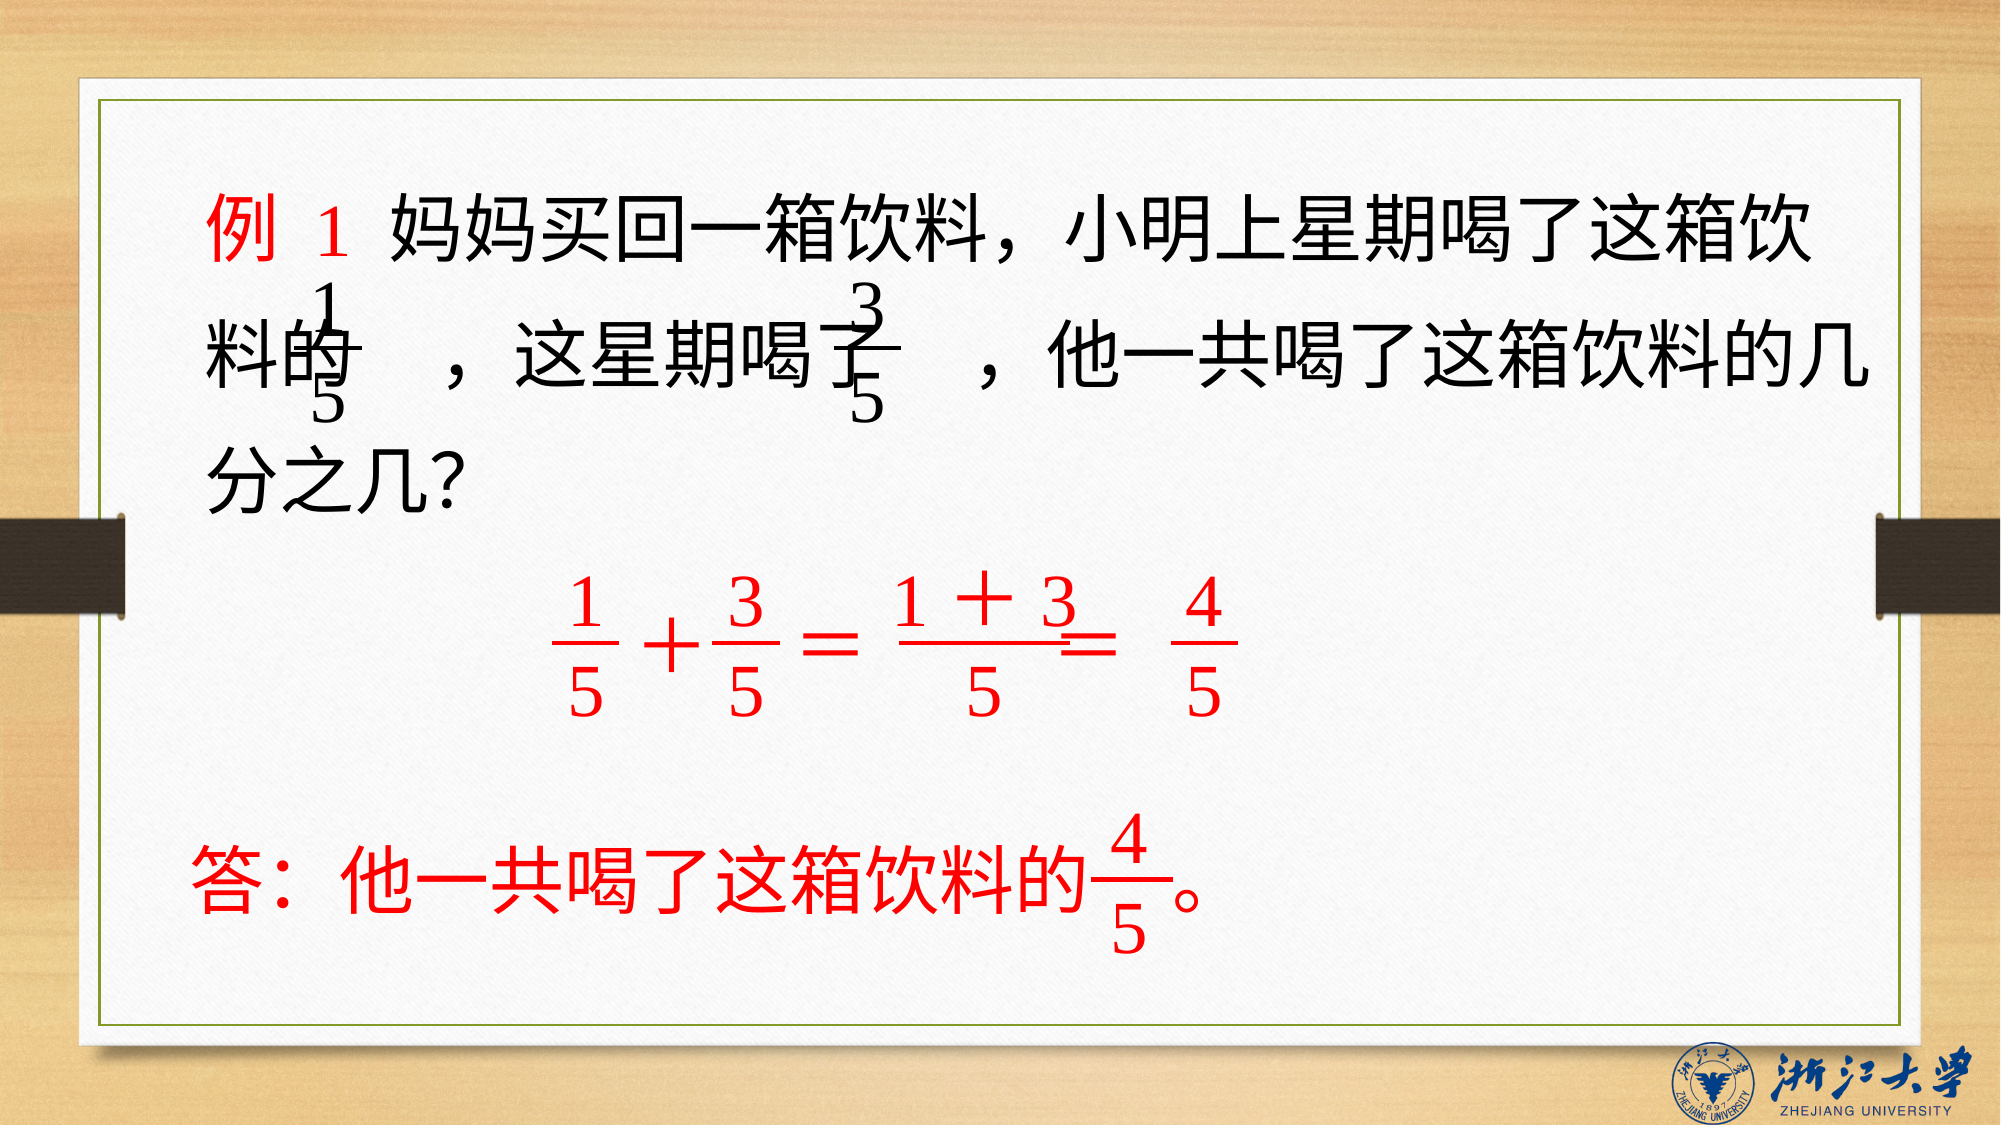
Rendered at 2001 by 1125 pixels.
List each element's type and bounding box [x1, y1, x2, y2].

text_box [189, 137, 1902, 535]
picture [0, 0, 2001, 1125]
text_box [174, 544, 1873, 979]
